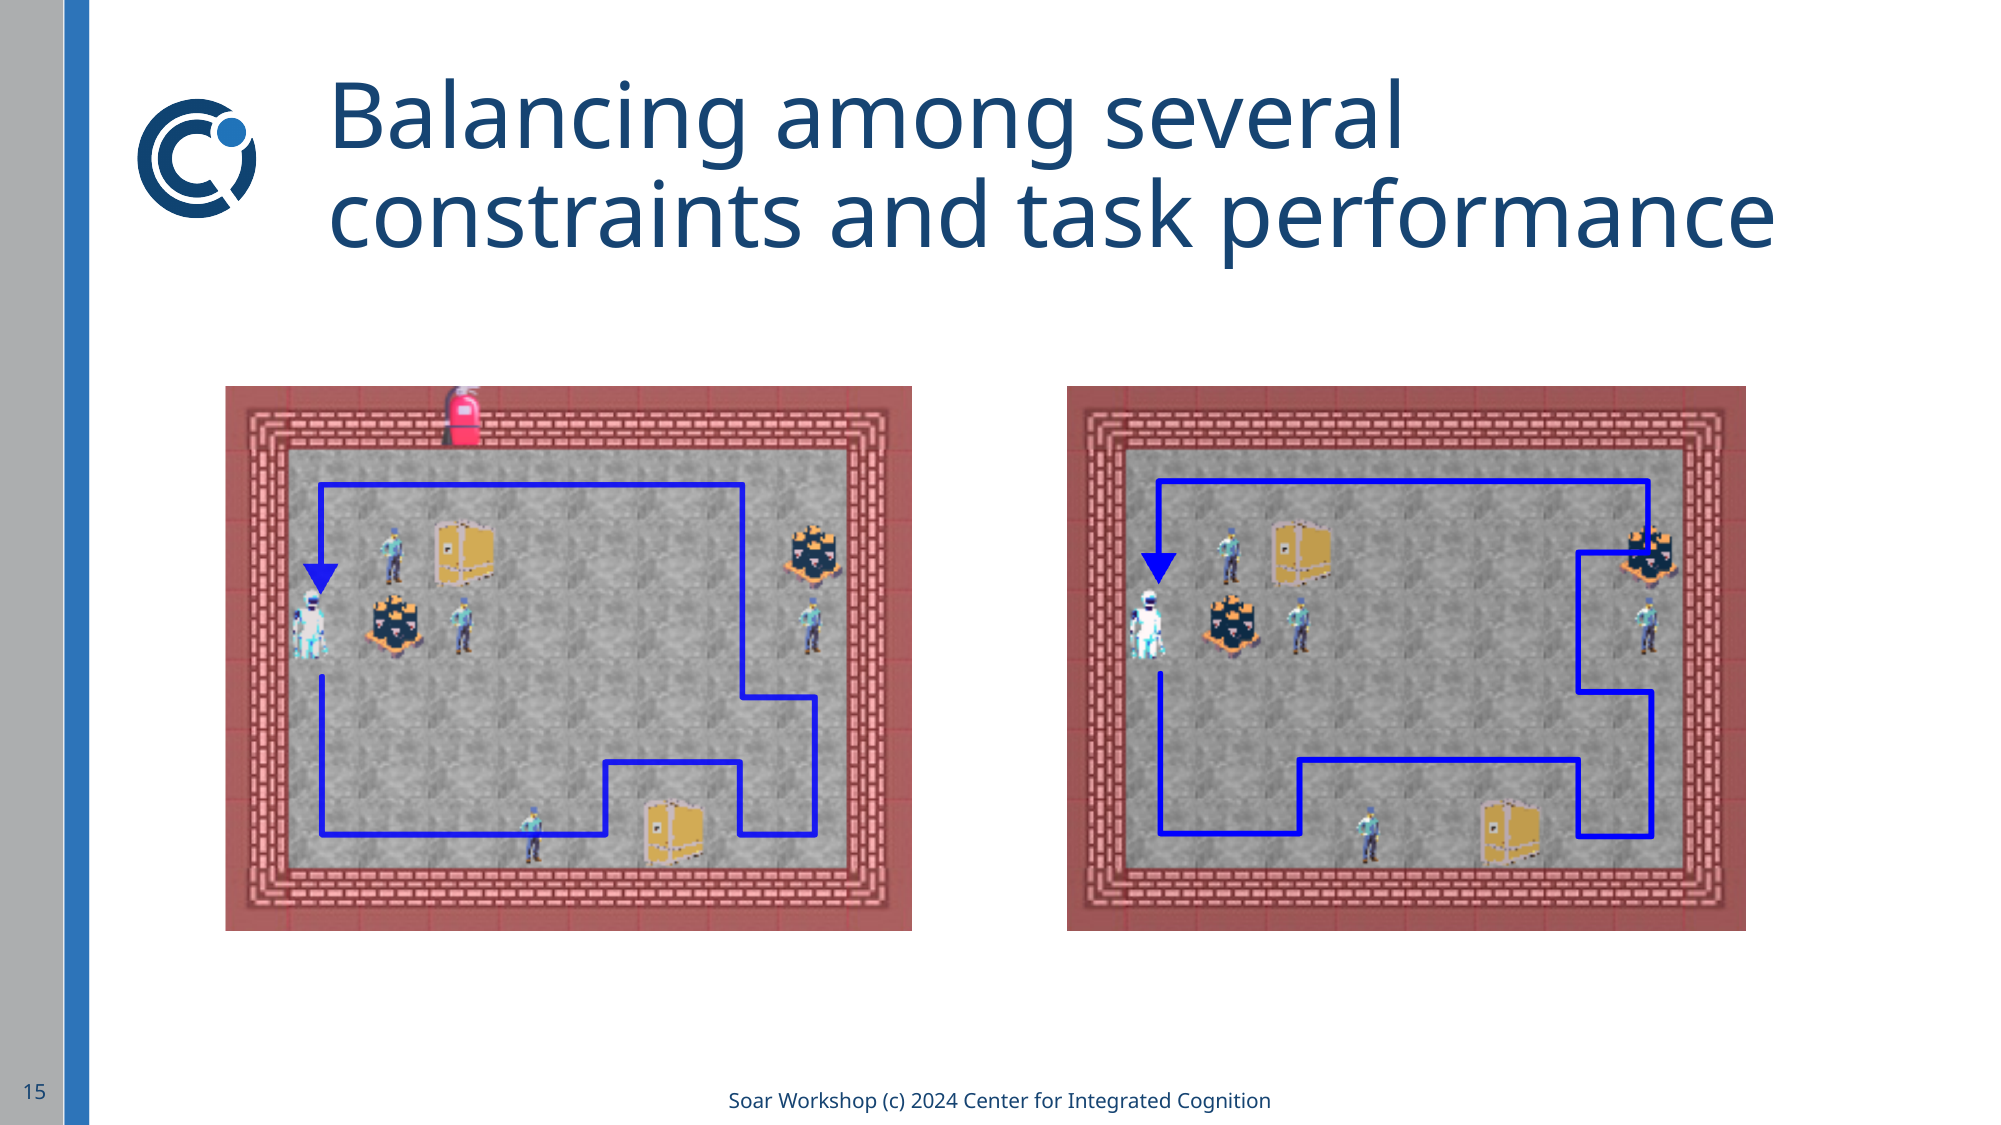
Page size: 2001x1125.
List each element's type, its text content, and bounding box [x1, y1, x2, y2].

picture [122, 89, 279, 232]
title Balancing among several constraints and task performance [312, 59, 1863, 278]
slide_number 15 [0, 1062, 62, 1123]
footer Soar Workshop (c) 2024 Center for Integrated Cognition [662, 1083, 1338, 1121]
picture [217, 380, 1755, 933]
